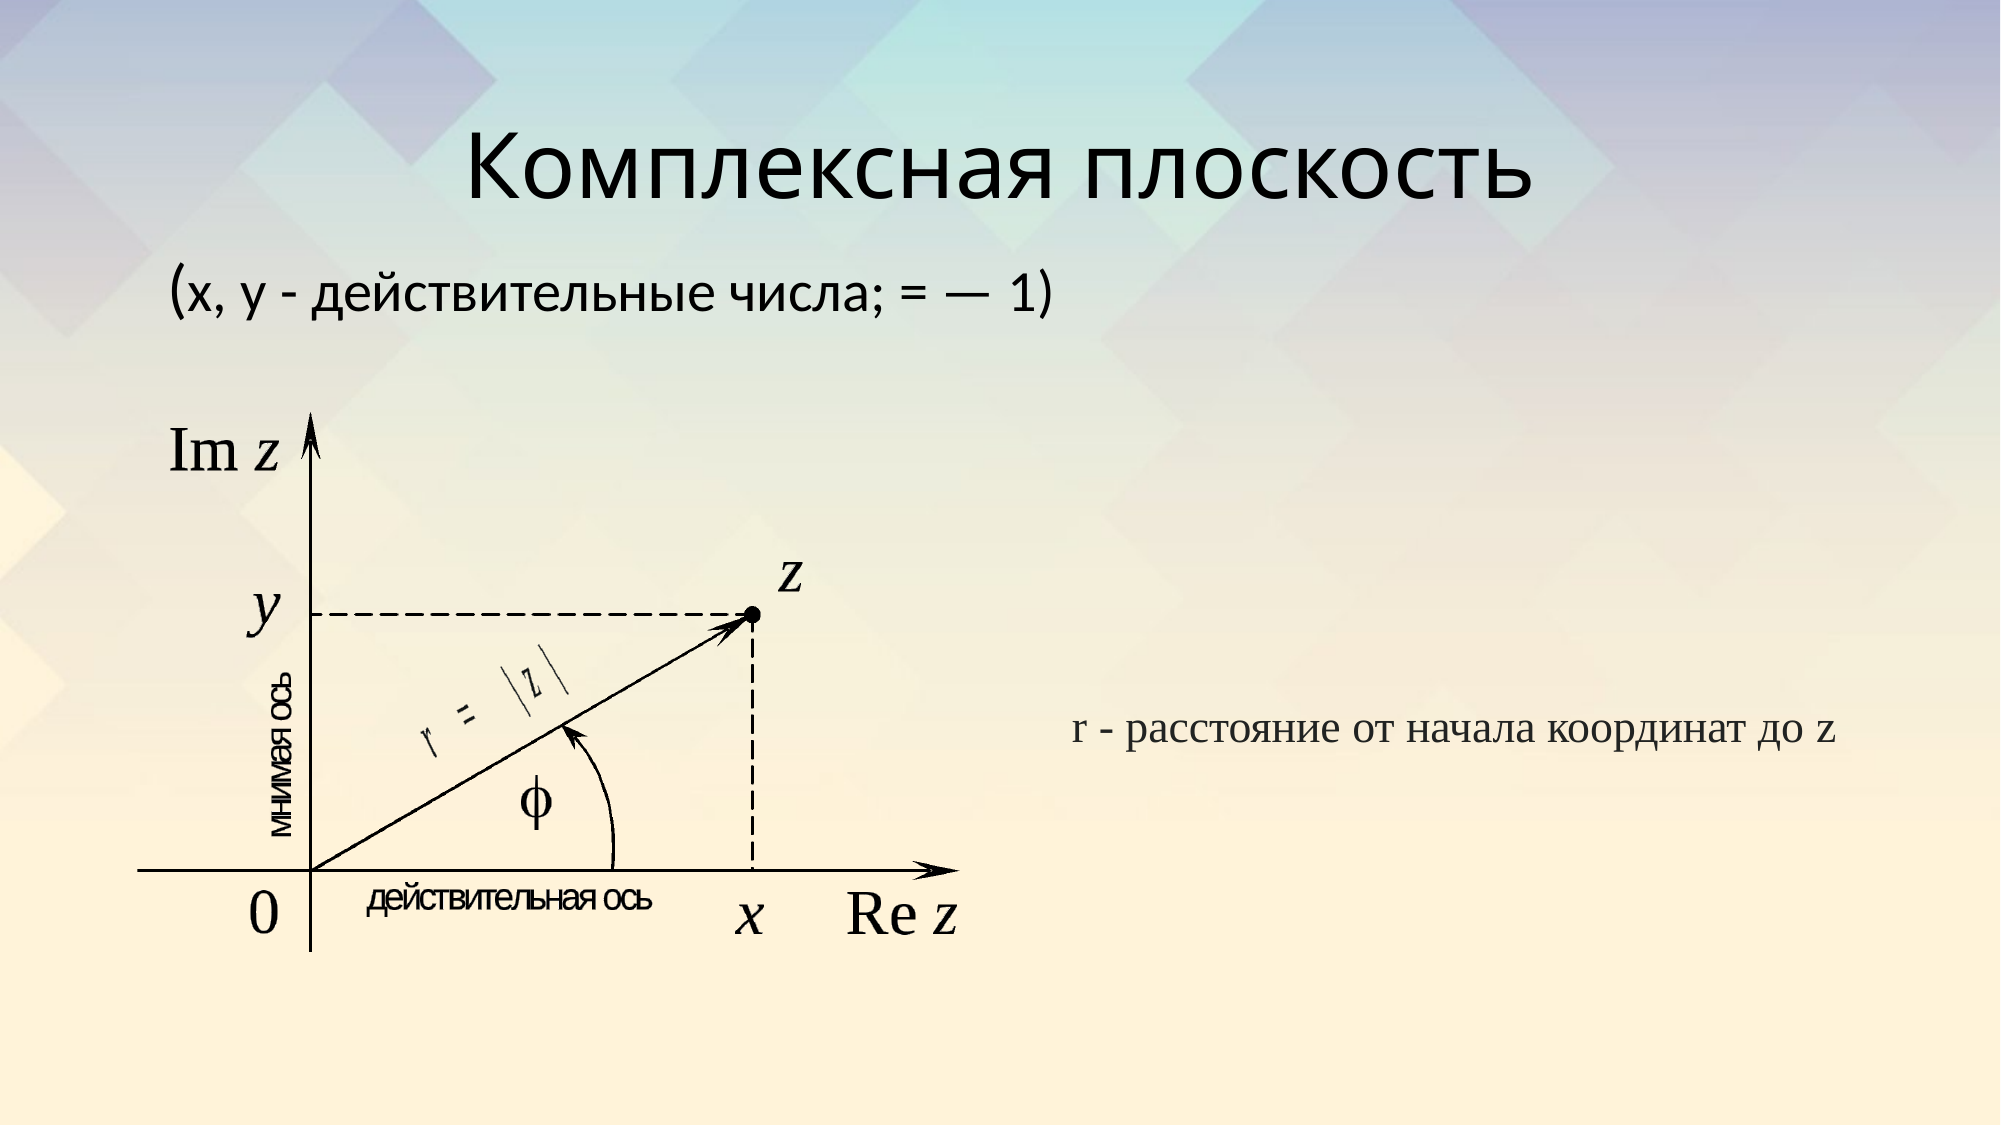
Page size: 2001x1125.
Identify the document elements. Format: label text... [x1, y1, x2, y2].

picture [0, 0, 2001, 1125]
title Комплексная плоскость [137, 59, 1863, 278]
